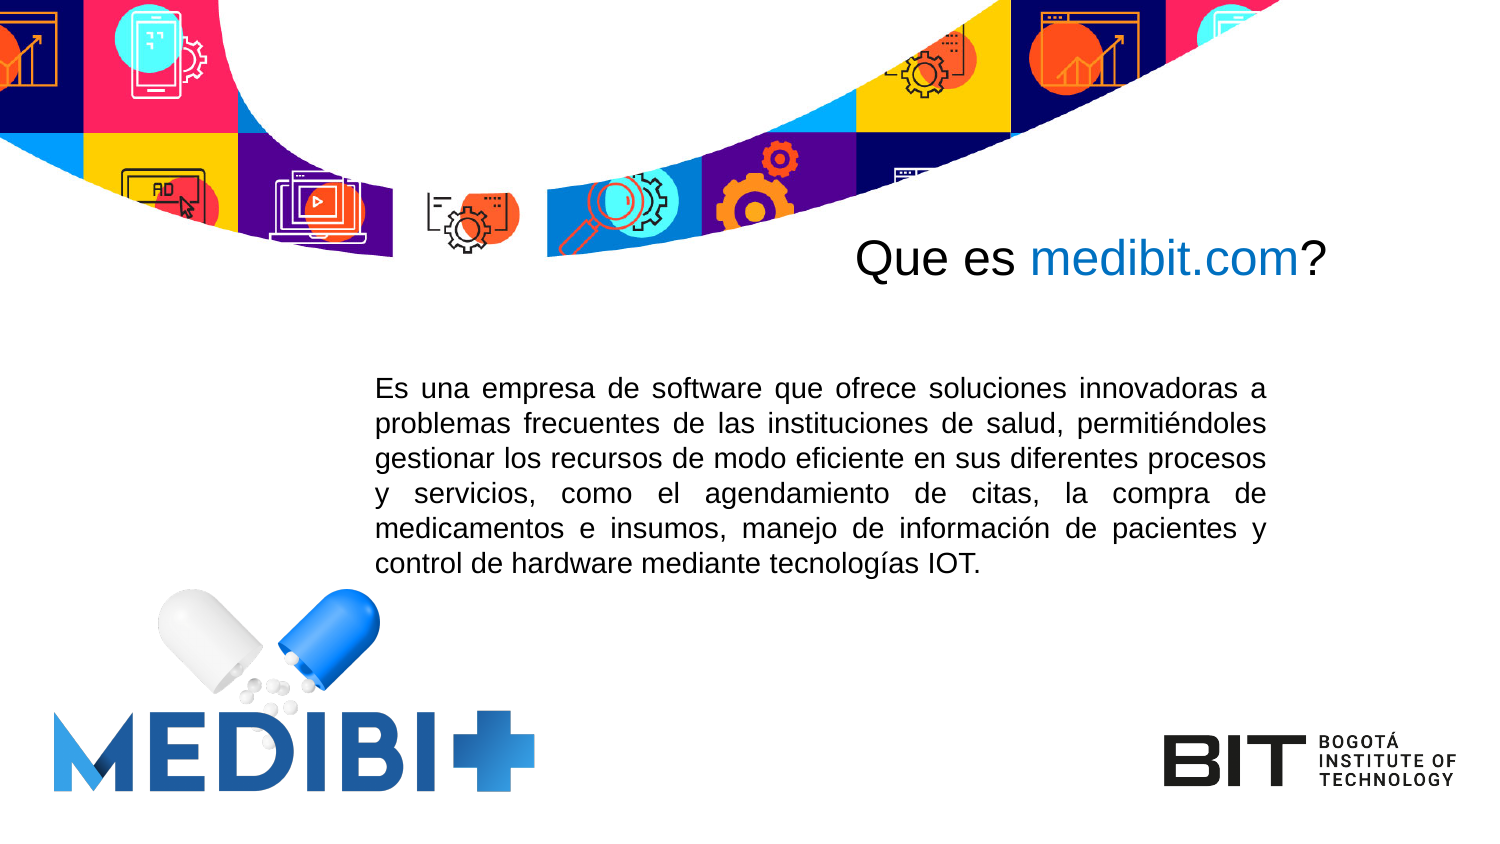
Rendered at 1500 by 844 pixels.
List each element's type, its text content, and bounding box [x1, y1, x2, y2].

picture [0, 0, 1500, 844]
text_box Que es medibit.com? [839, 217, 1470, 293]
text_box Es una empresa de software que ofrece soluciones innovadoras a problemas frecuentes de las instituciones de salud, permitiéndoles gestionar los recursos de modo eficiente en sus diferentes procesos y servicios, como el agendamiento de citas, la compra de medicamentos e insumos, manejo de información de pacientes y control de hardware mediante tecnologías IOT. [360, 362, 1283, 587]
